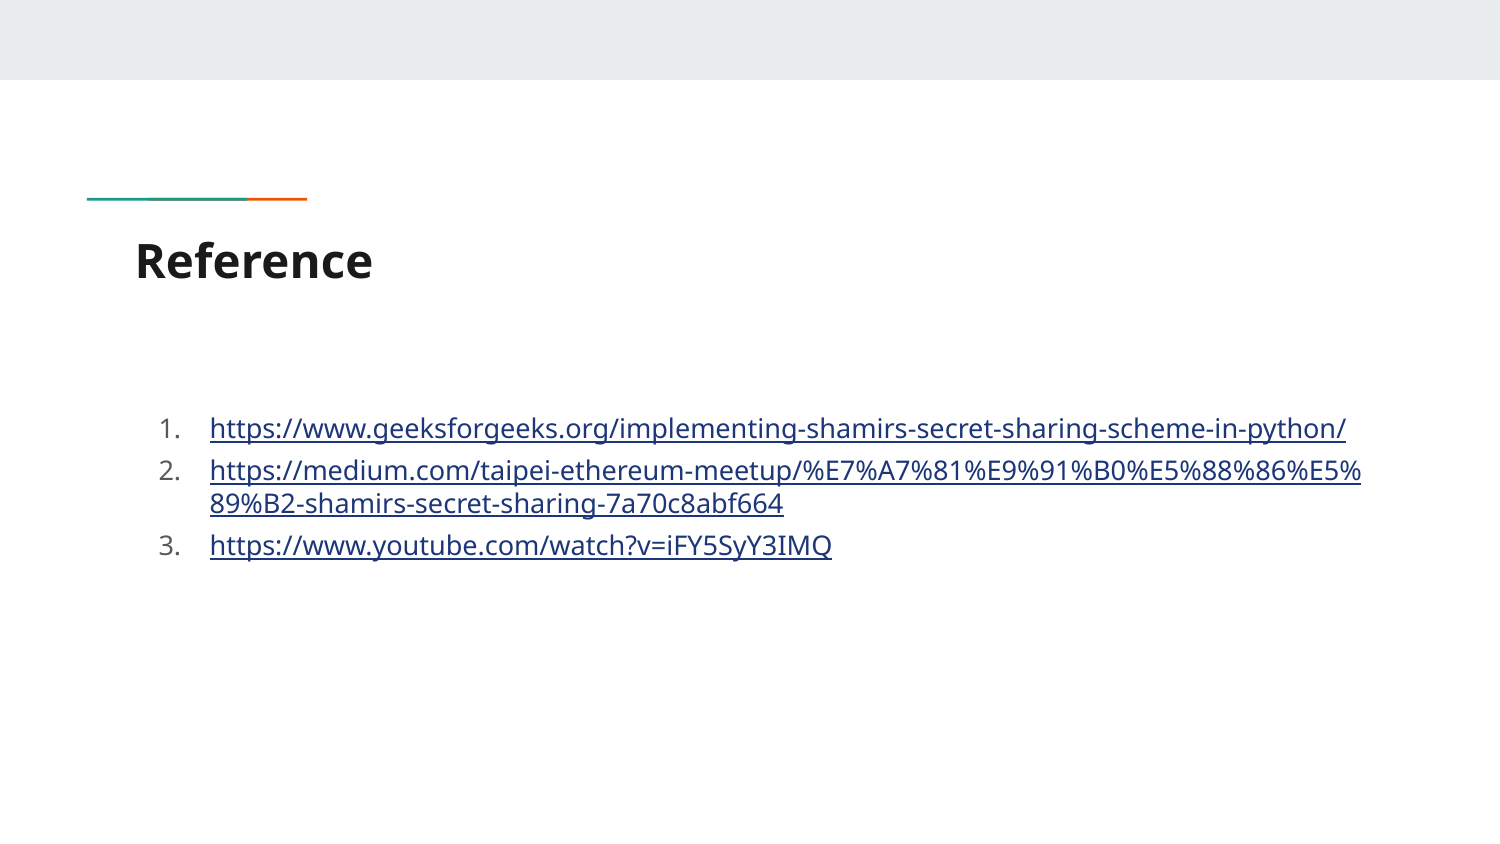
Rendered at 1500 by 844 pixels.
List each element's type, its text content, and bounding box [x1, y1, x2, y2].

title Reference [119, 216, 1381, 305]
list https://www.geeksforgeeks.org/implementing-shamirs-secret-sharing-scheme-in-python/ https://medium.com/taipei-ethereum-meetup/%E7%A7%81%E9%91%B0%E5%88%86%E5%89%B2-shamirs-secret-sharing-7a70c8abf664 https://www.youtube.com/watch?v=iFY5SyY3IMQ [119, 391, 1381, 762]
